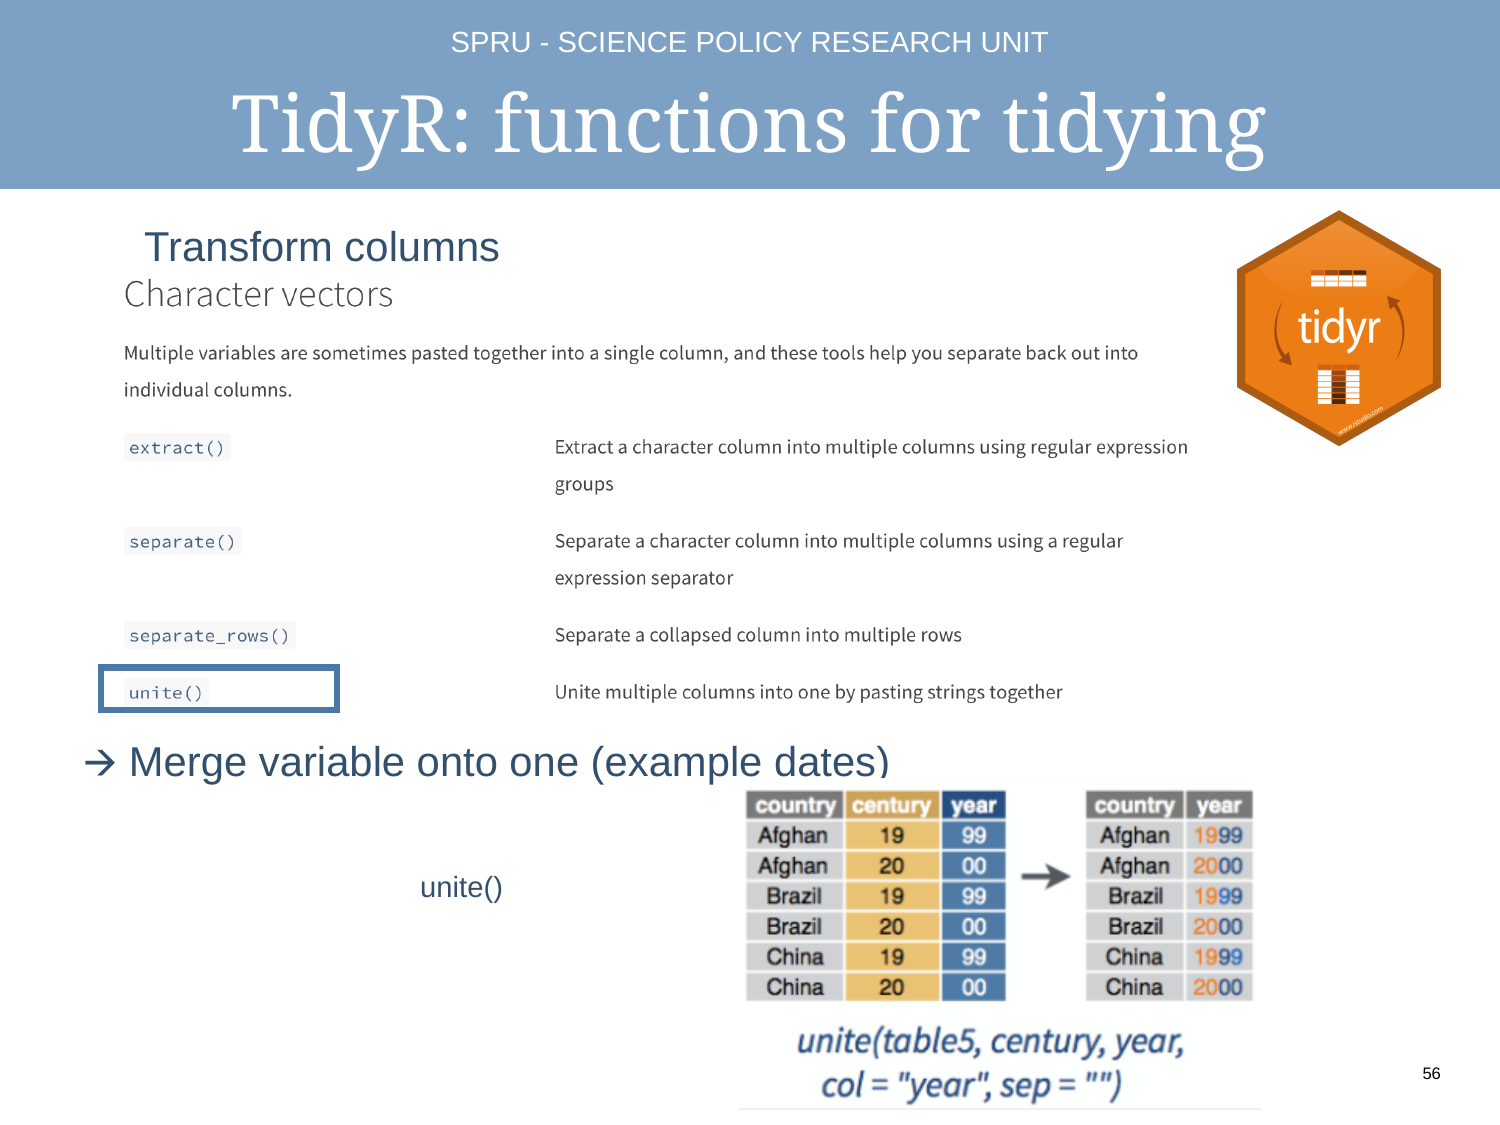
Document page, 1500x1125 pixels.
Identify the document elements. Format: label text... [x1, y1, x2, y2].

text_box 🡪 Merge variable onto one (example dates) [17, 710, 1083, 995]
picture [119, 278, 1223, 745]
picture [738, 777, 1262, 1110]
picture [1236, 210, 1442, 447]
text_box [101, 667, 114, 711]
text_box Transform columns [78, 194, 1001, 479]
text_box unite() [354, 851, 672, 911]
title TidyR: functions for tidying [59, 68, 1441, 185]
